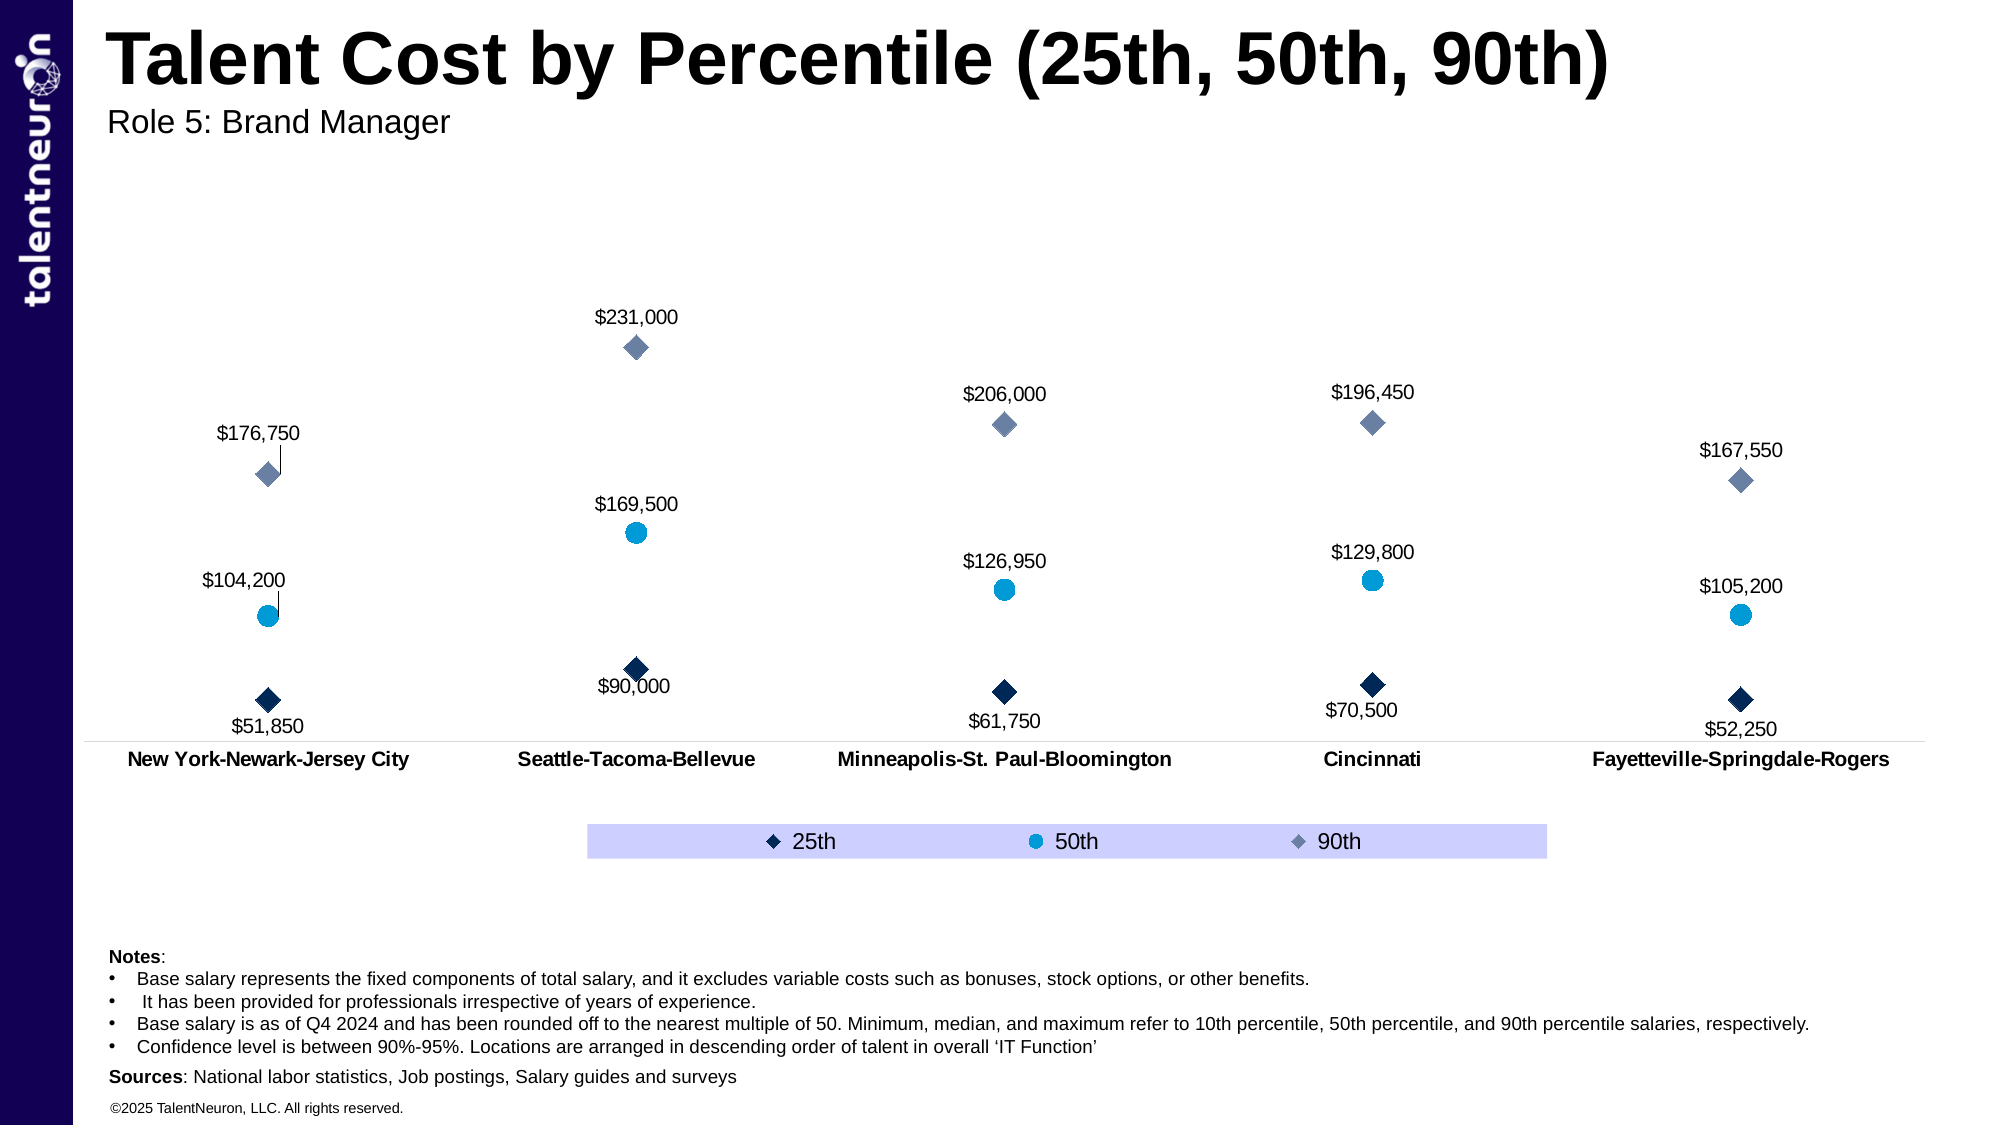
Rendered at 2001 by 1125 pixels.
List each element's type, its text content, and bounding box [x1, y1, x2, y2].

text_box Sources: National labor statistics, Job postings, Salary guides and surveys [108, 1067, 1563, 1086]
text_box Talent Cost by Percentile (25th, 50th, 90th) [105, 19, 1957, 92]
chart [77, 180, 1928, 884]
text_box Notes: Base salary represents the fixed components of total salary, and it excludes variable costs such as bonuses, stock options, or other benefits. It has been provided for professionals irrespective of years of experience. Base salary is as of Q4 2024 and has been rounded off to the nearest multiple of 50. Minimum, median, and maximum refer to 10th percentile, 50th percentile, and 90th percentile salaries, respectively. Confidence level is between 90%-95%. Locations are arranged in descending order of talent in overall ‘IT Function’ [108, 944, 1925, 963]
text_box Role 5: Brand Manager [107, 105, 1887, 146]
picture [14, 32, 62, 309]
